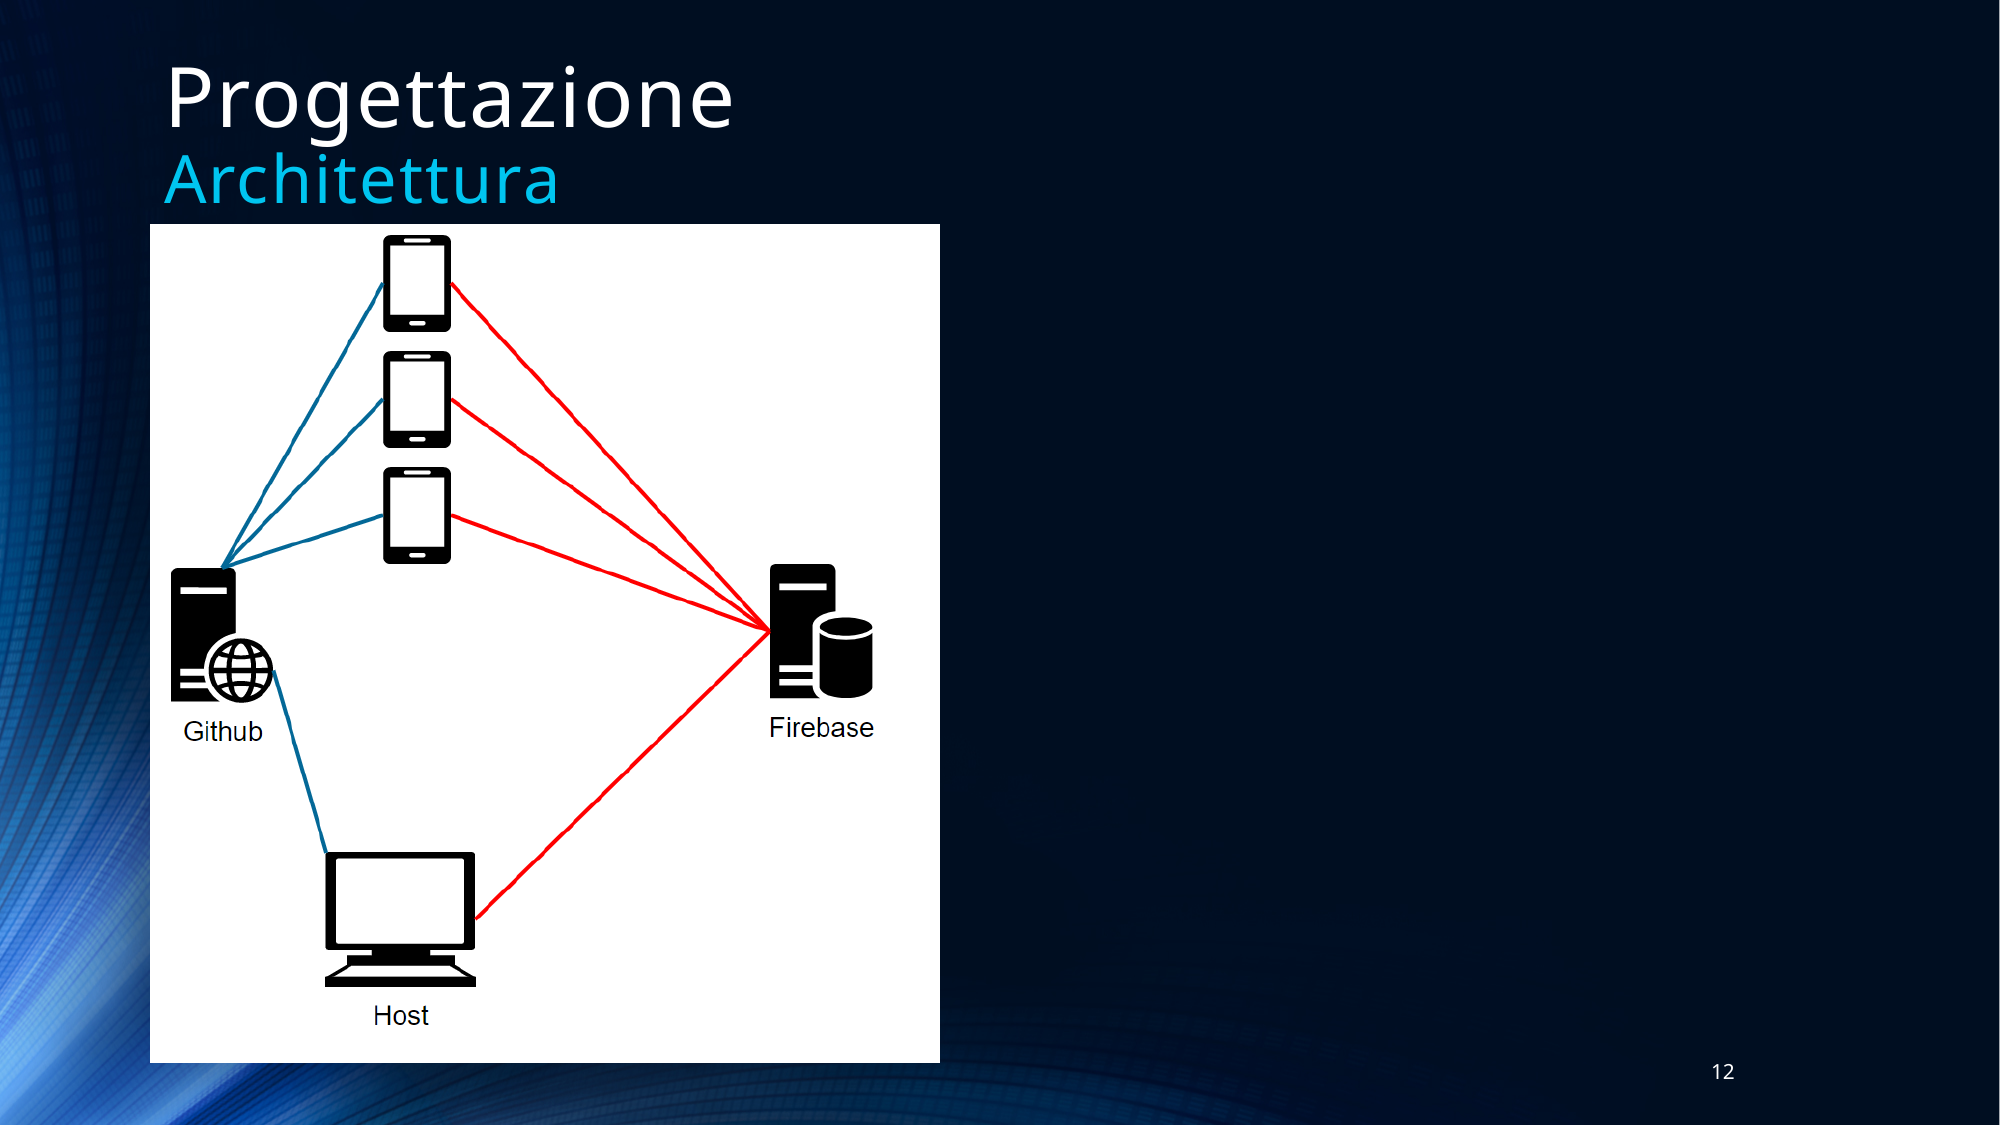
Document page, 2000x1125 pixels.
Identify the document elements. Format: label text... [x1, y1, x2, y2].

picture [0, 0, 2000, 1125]
title Progettazione Architettura [149, 0, 1650, 225]
slide_number 12 [1612, 1050, 1750, 1096]
